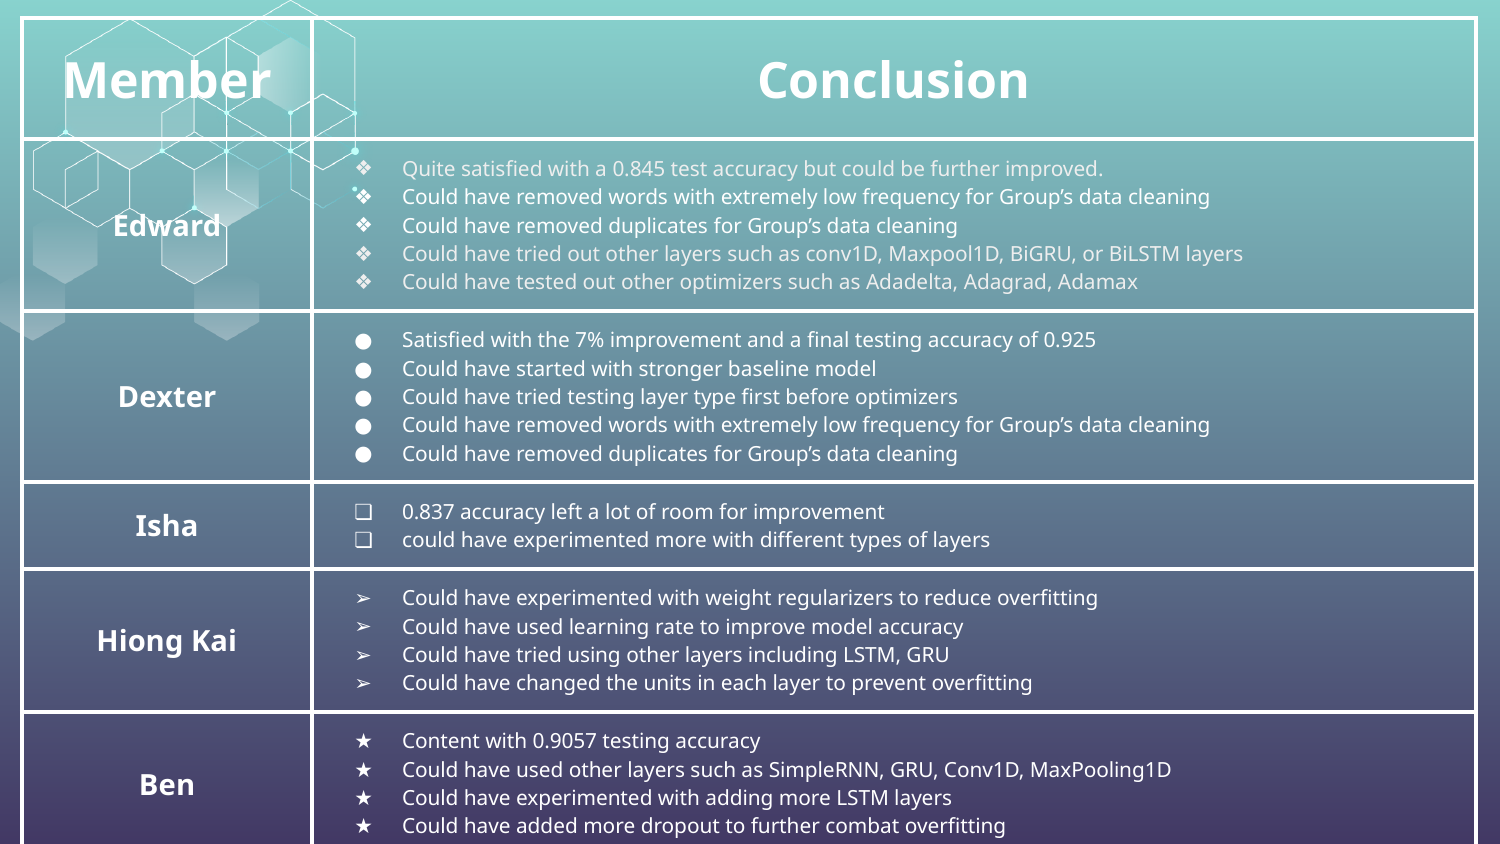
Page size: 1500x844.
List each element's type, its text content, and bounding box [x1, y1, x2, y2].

table_cell Isha [24, 484, 310, 567]
table_cell Ben [24, 714, 310, 844]
table_header Conclusion [314, 20, 1474, 137]
table_cell Hiong Kai [24, 571, 310, 710]
table_cell Dexter [24, 313, 310, 480]
table_cell Edward [24, 141, 310, 309]
table_cell Content with 0.9057 testing accuracy Could have used other layers such as SimpleRNN, GRU, Conv1D, MaxPooling1D Could have experimented with adding more LSTM layers Could have added more dropout to further combat overfitting [314, 714, 1474, 844]
table_header Member [24, 20, 310, 137]
table_cell Quite satisfied with a 0.845 test accuracy but could be further improved. Could have removed words with extremely low frequency for Group’s data cleaning Could have removed duplicates for Group’s data cleaning Could have tried out other layers such as conv1D, Maxpool1D, BiGRU, or BiLSTM layers Could have tested out other optimizers such as Adadelta, Adagrad, Adamax [314, 141, 1474, 309]
table_cell 0.837 accuracy left a lot of room for improvement could have experimented more with different types of layers [314, 484, 1474, 567]
picture [0, 0, 378, 341]
table_cell Could have experimented with weight regularizers to reduce overfitting Could have used learning rate to improve model accuracy Could have tried using other layers including LSTM, GRU Could have changed the units in each layer to prevent overfitting [314, 571, 1474, 710]
table_cell Satisfied with the 7% improvement and a final testing accuracy of 0.925 Could have started with stronger baseline model Could have tried testing layer type first before optimizers Could have removed words with extremely low frequency for Group’s data cleaning Could have removed duplicates for Group’s data cleaning [314, 313, 1474, 480]
